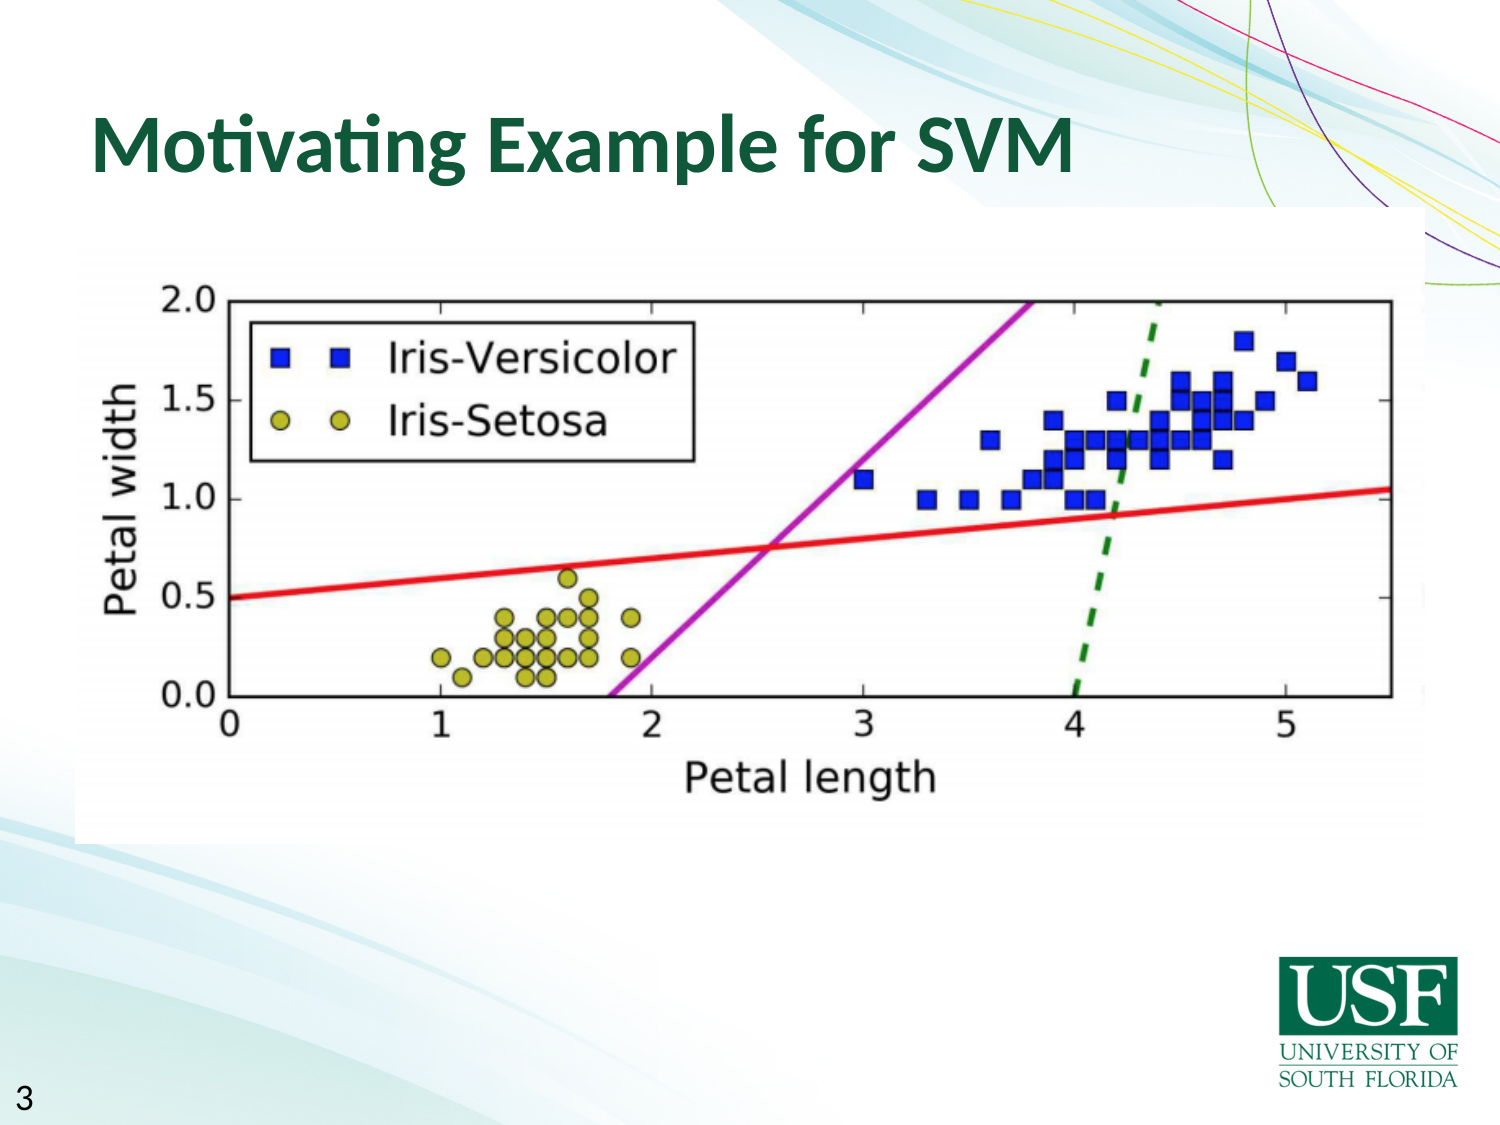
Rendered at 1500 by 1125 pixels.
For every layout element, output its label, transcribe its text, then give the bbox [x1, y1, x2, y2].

title Motivating Example for SVM [75, 45, 1425, 207]
picture [0, 0, 1500, 1125]
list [74, 207, 1426, 844]
slide_number 3 [0, 1065, 350, 1125]
